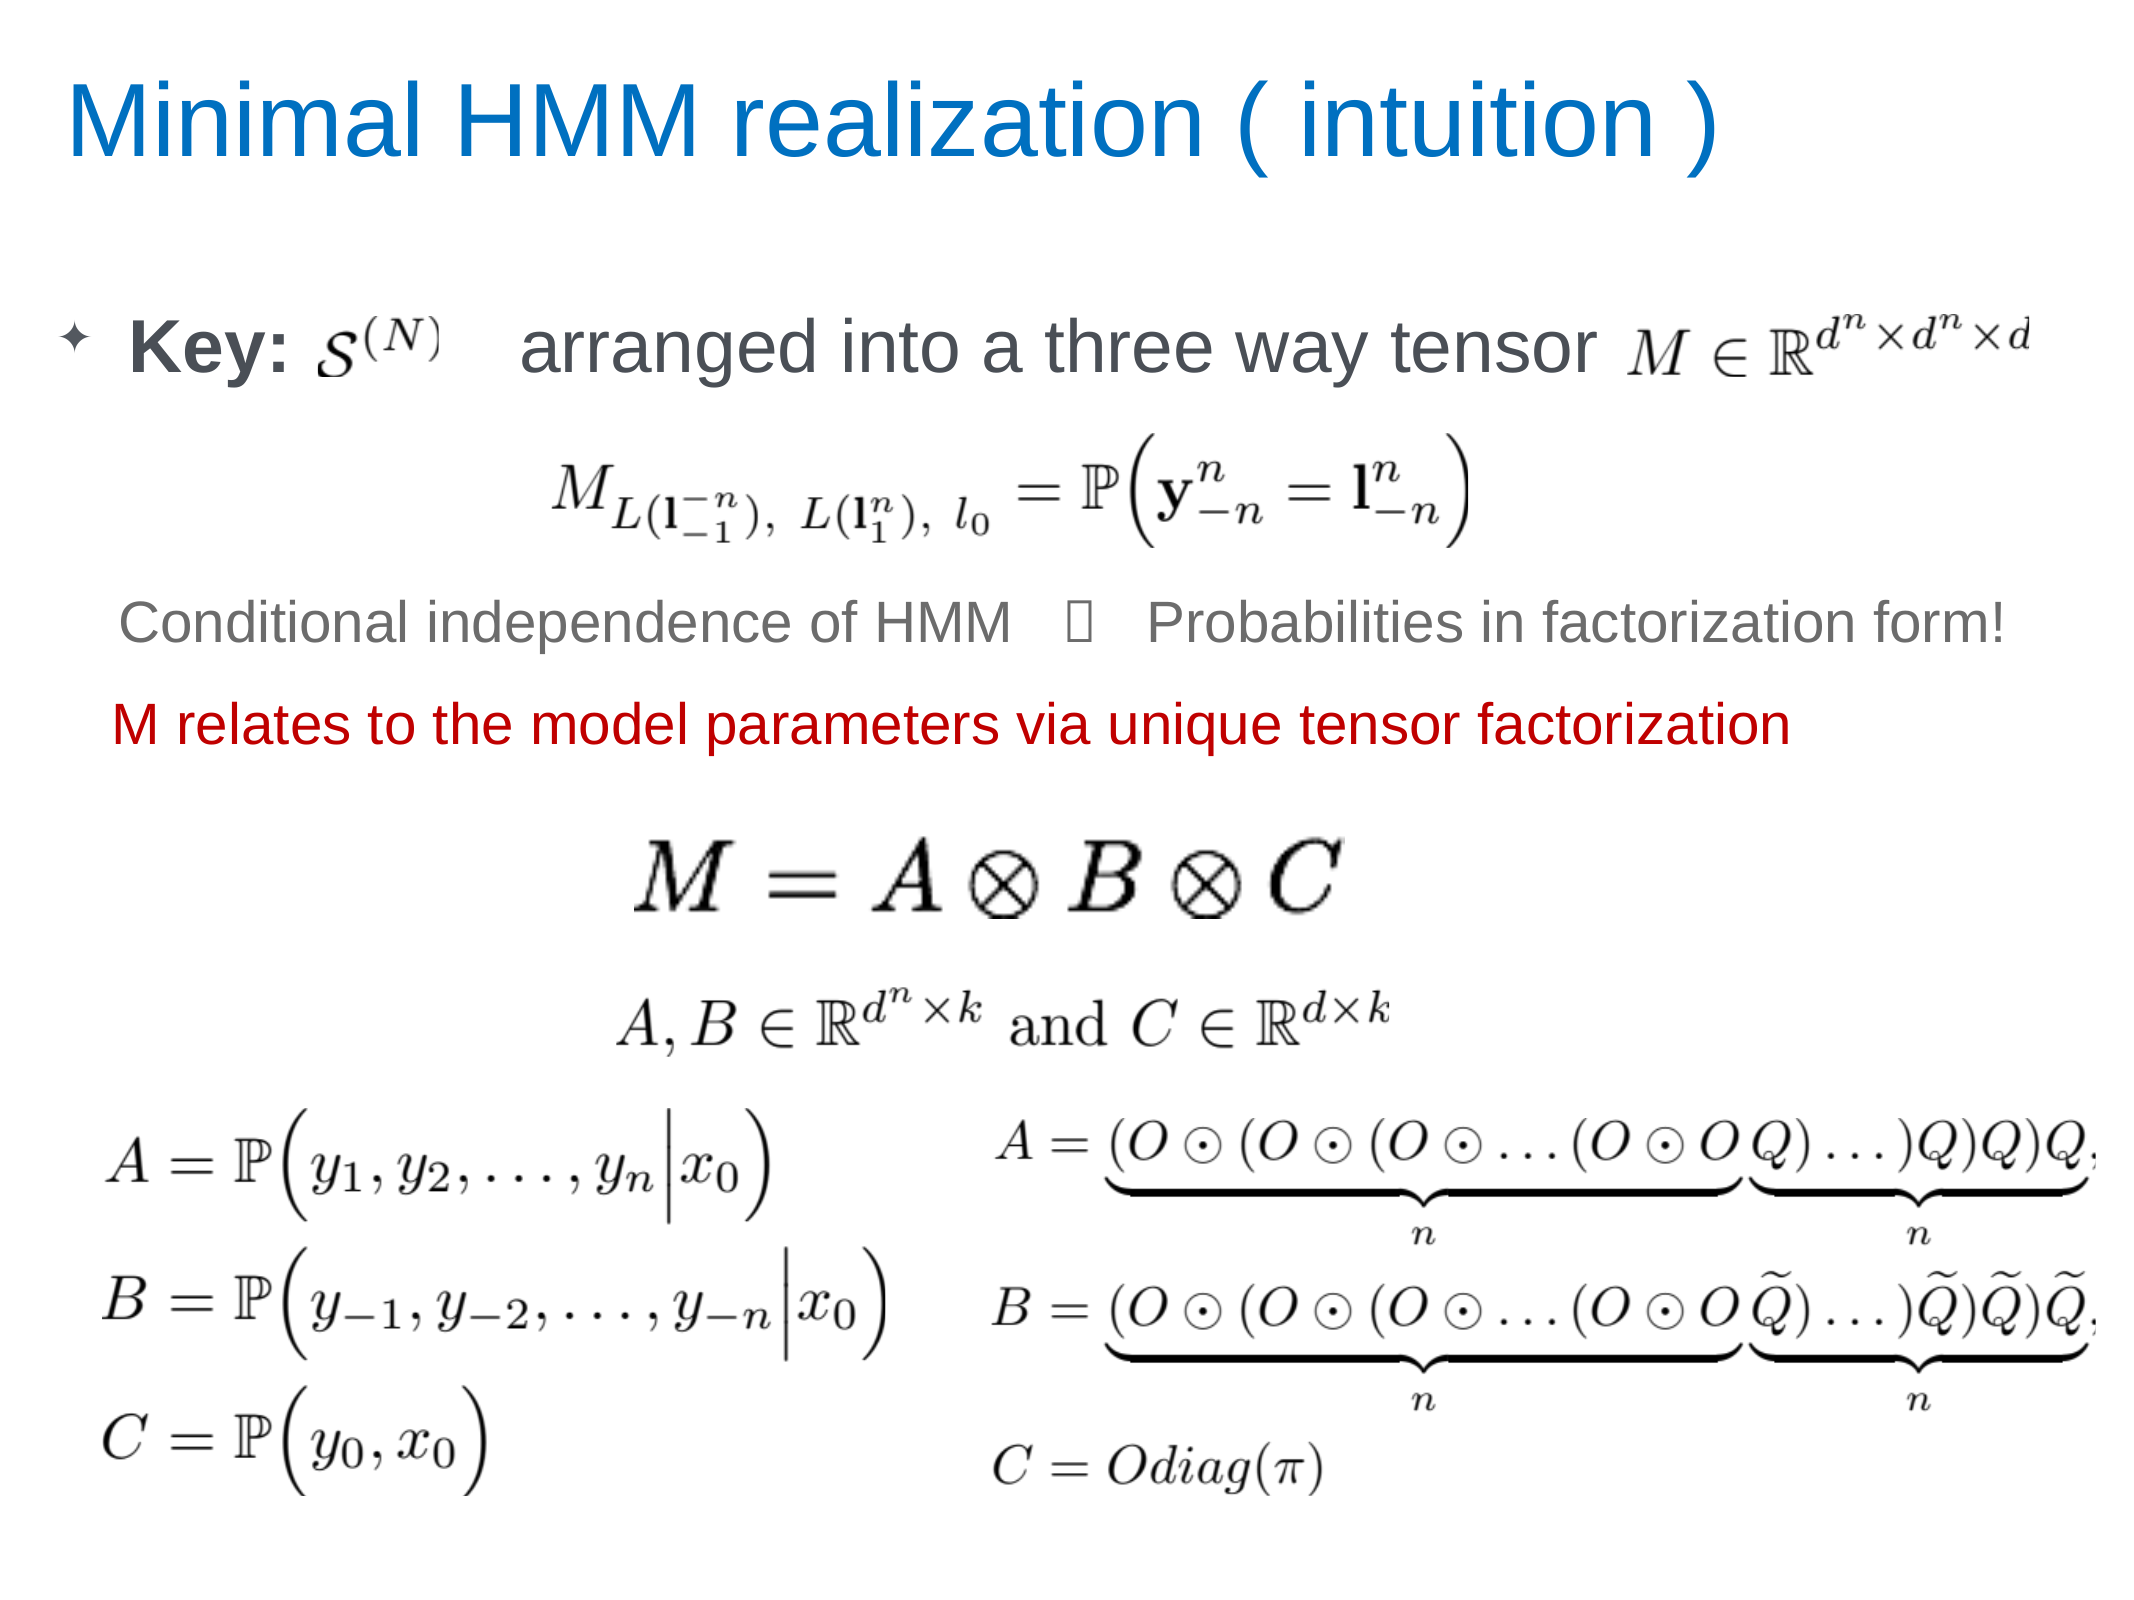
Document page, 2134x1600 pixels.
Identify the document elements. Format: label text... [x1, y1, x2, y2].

picture [1626, 313, 2030, 377]
picture [991, 1118, 2096, 1496]
picture [101, 1107, 886, 1496]
picture [615, 985, 1390, 1058]
text_box M relates to the model parameters via unique tensor factorization [97, 678, 1810, 764]
text_box Conditional independence of HMM  Probabilities in factorization form! [103, 576, 2023, 662]
picture [551, 432, 1469, 548]
picture [634, 835, 1346, 920]
title Minimal HMM realization ( intuition ) [64, 15, 1964, 214]
picture [317, 316, 439, 377]
list Key: arranged into a three way tensor [34, 252, 2021, 434]
